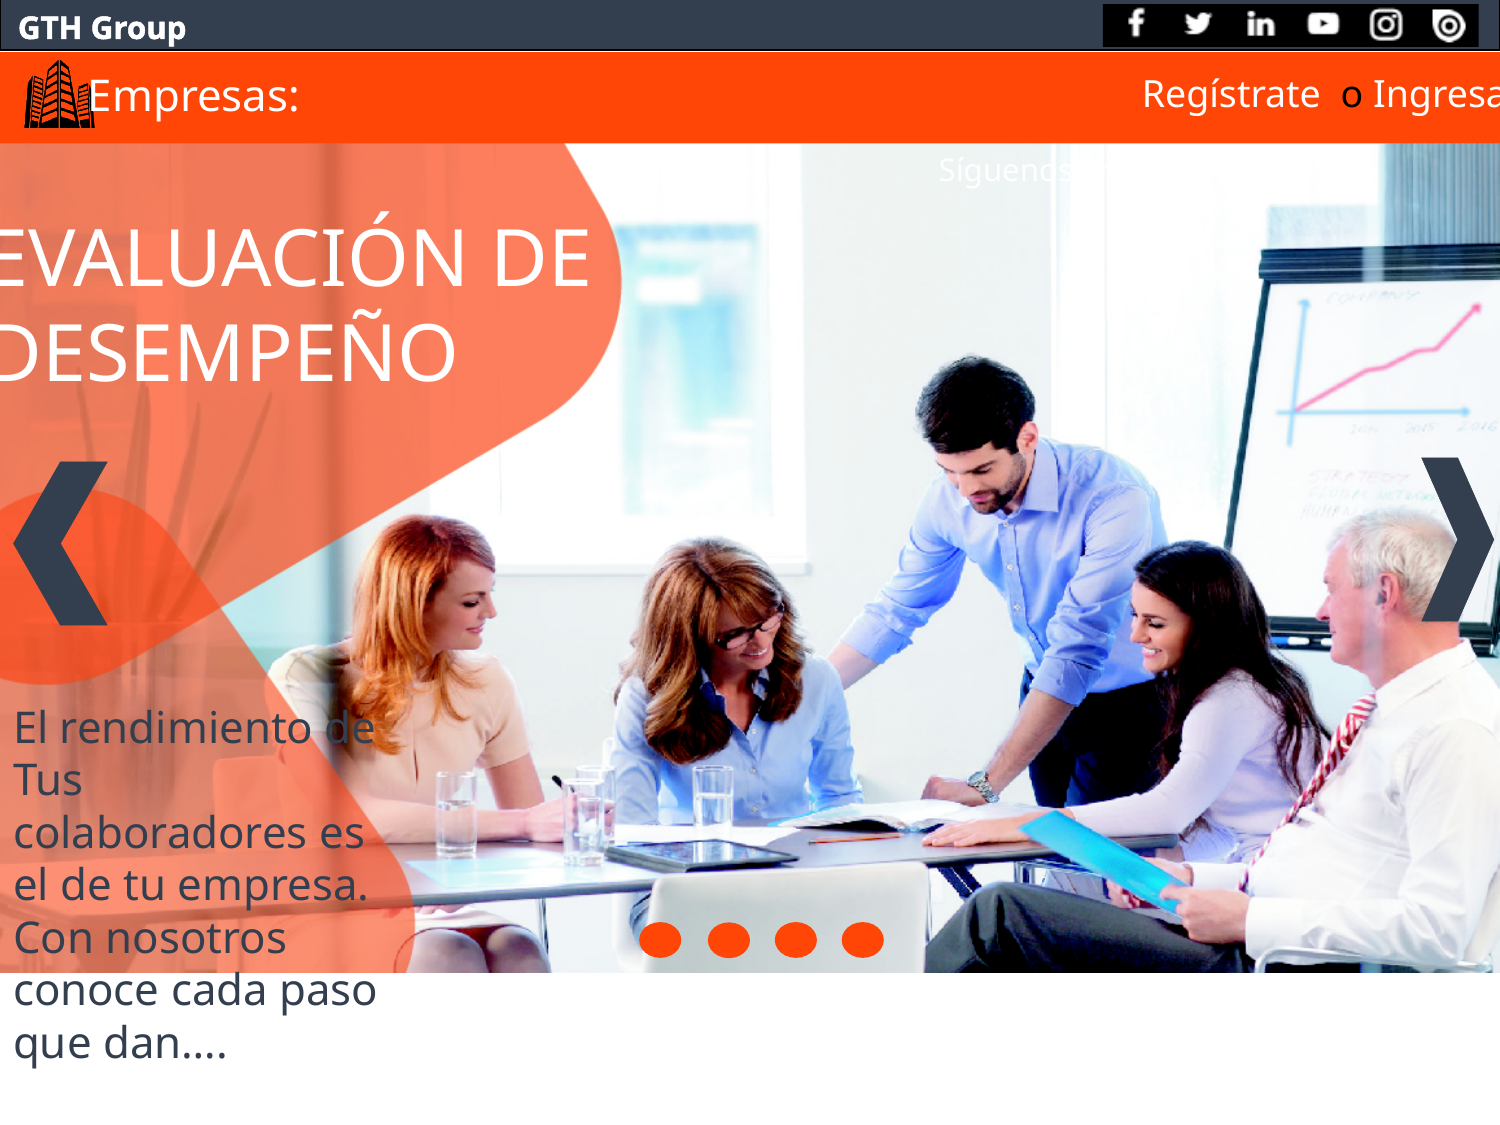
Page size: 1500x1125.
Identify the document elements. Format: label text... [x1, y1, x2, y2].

text_box Empresas: [100, 60, 316, 128]
text_box [480, 0, 1500, 50]
text_box Regístrate o Ingresa [1127, 62, 1500, 123]
text_box El rendimiento de Tus colaboradores es el de tu empresa. Con nosotros conoce cada paso que dan…. [0, 973, 400, 1075]
picture [0, 136, 1500, 973]
picture [23, 56, 100, 129]
text_box GTH Group [3, 0, 480, 53]
picture [1102, 4, 1479, 47]
text_box [0, 50, 1500, 136]
